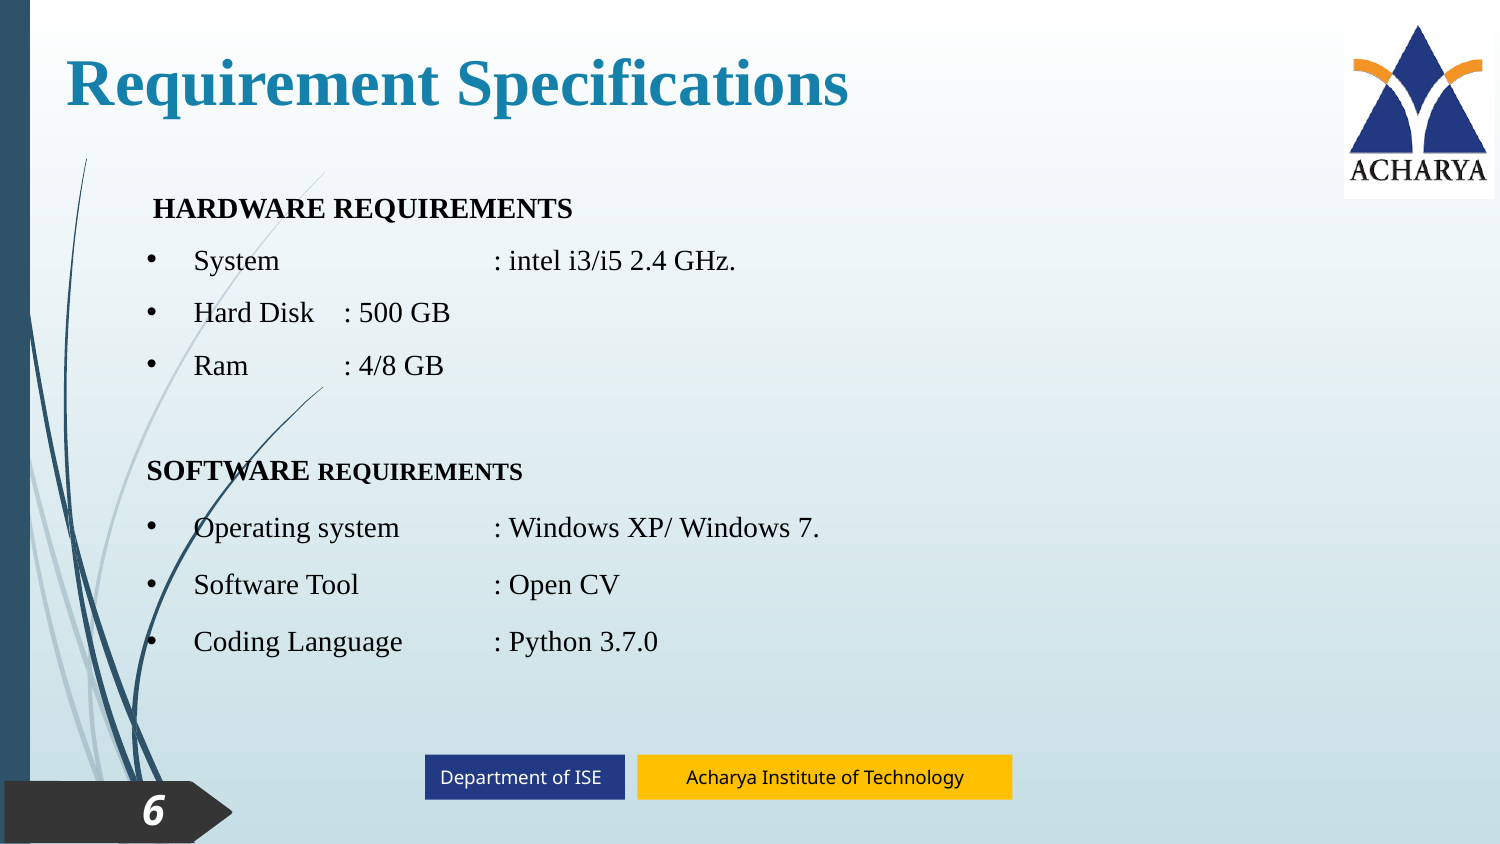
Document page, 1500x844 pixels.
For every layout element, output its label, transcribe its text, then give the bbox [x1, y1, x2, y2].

picture [1344, 5, 1495, 199]
text_box HARDWARE REQUIREMENTS System : intel i3/i5 2.4 GHz. Hard Disk : 500 GB Ram : 4/8 GB SOFTWARE REQUIREMENTS Operating system : Windows XP/ Windows 7. Software Tool : Open CV Coding Language : Python 3.7.0 [131, 163, 1120, 710]
slide_number 6 [83, 789, 180, 835]
title Requirement Specifications [35, 23, 1348, 164]
